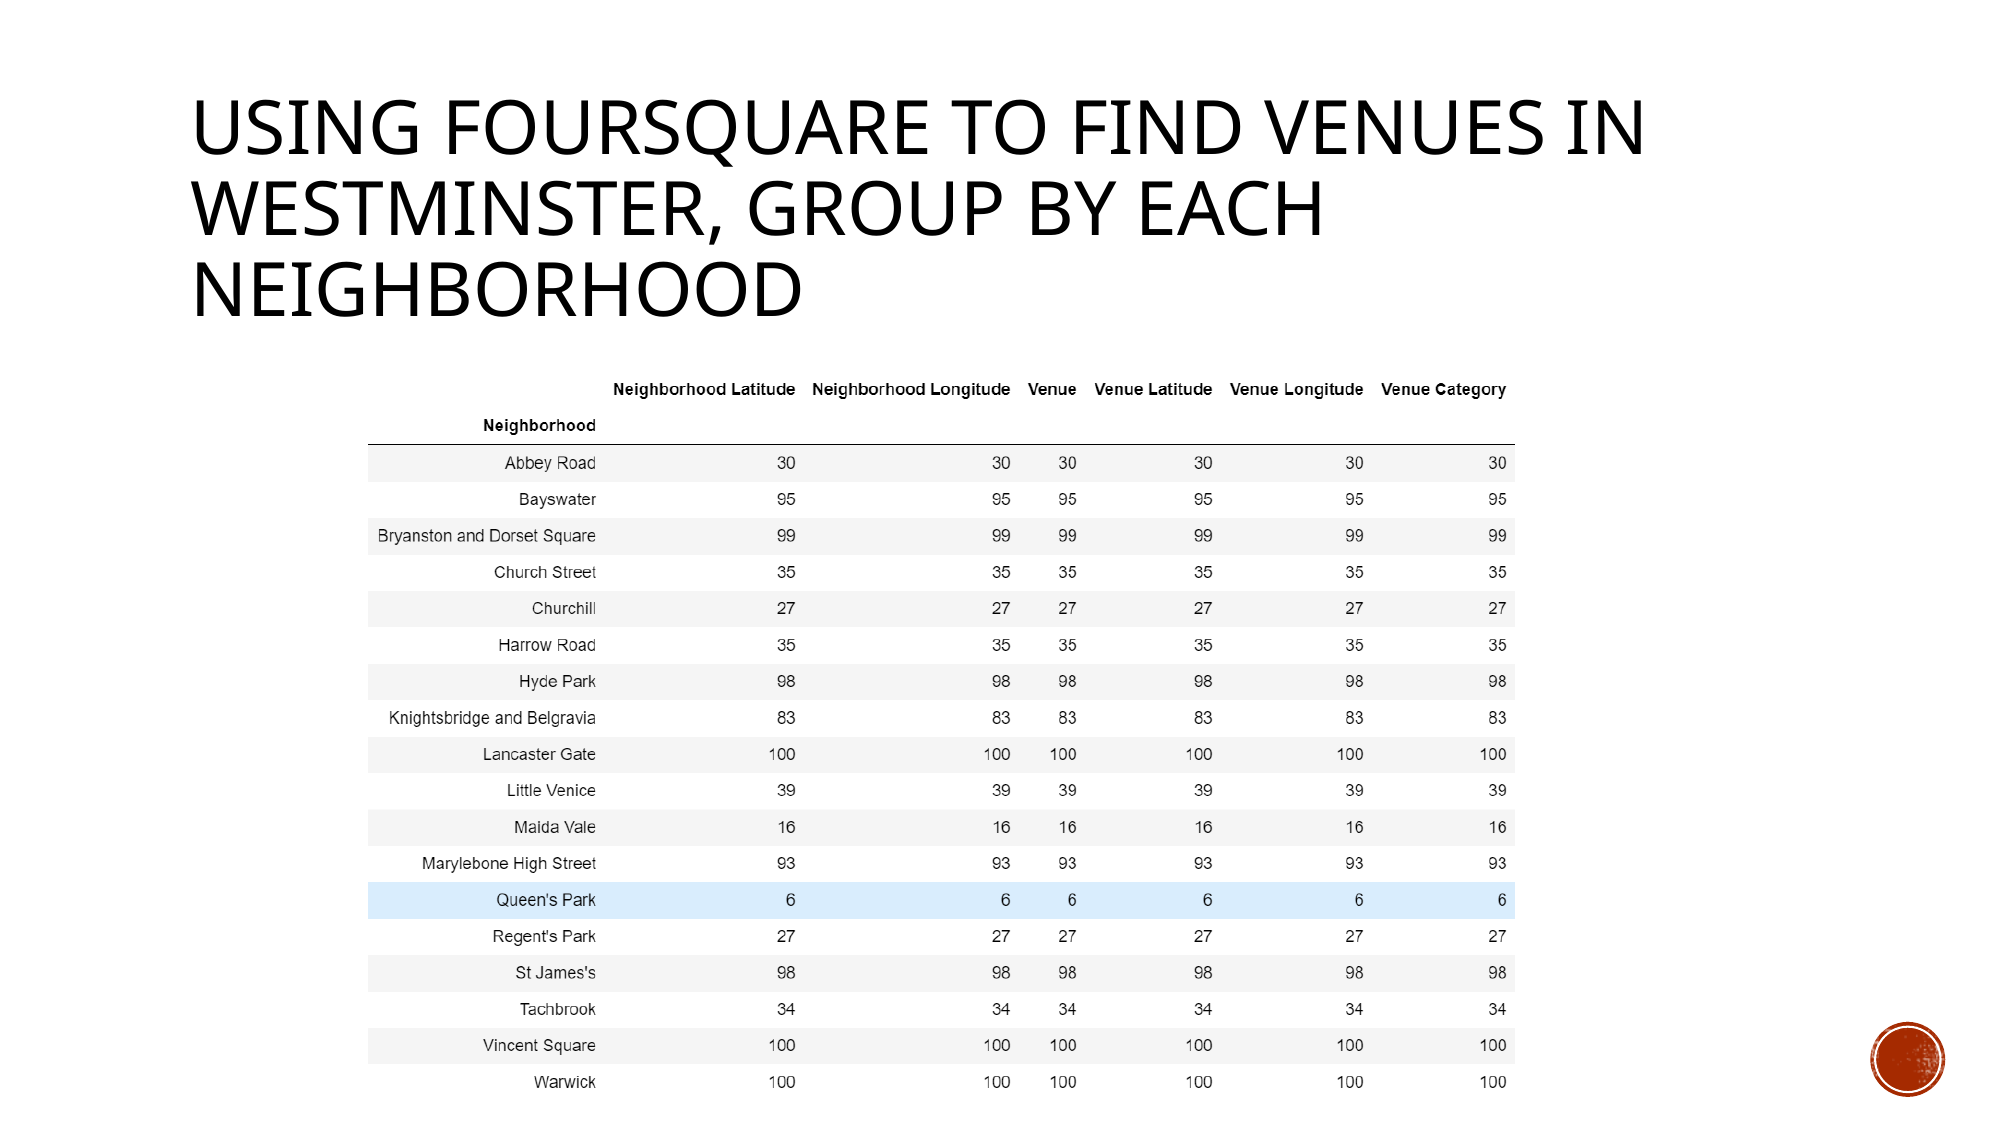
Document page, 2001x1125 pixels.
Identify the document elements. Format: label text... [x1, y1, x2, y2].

title using Foursquare to find venues in Westminster, group by each neighborhood [175, 79, 1826, 344]
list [360, 361, 1523, 1088]
